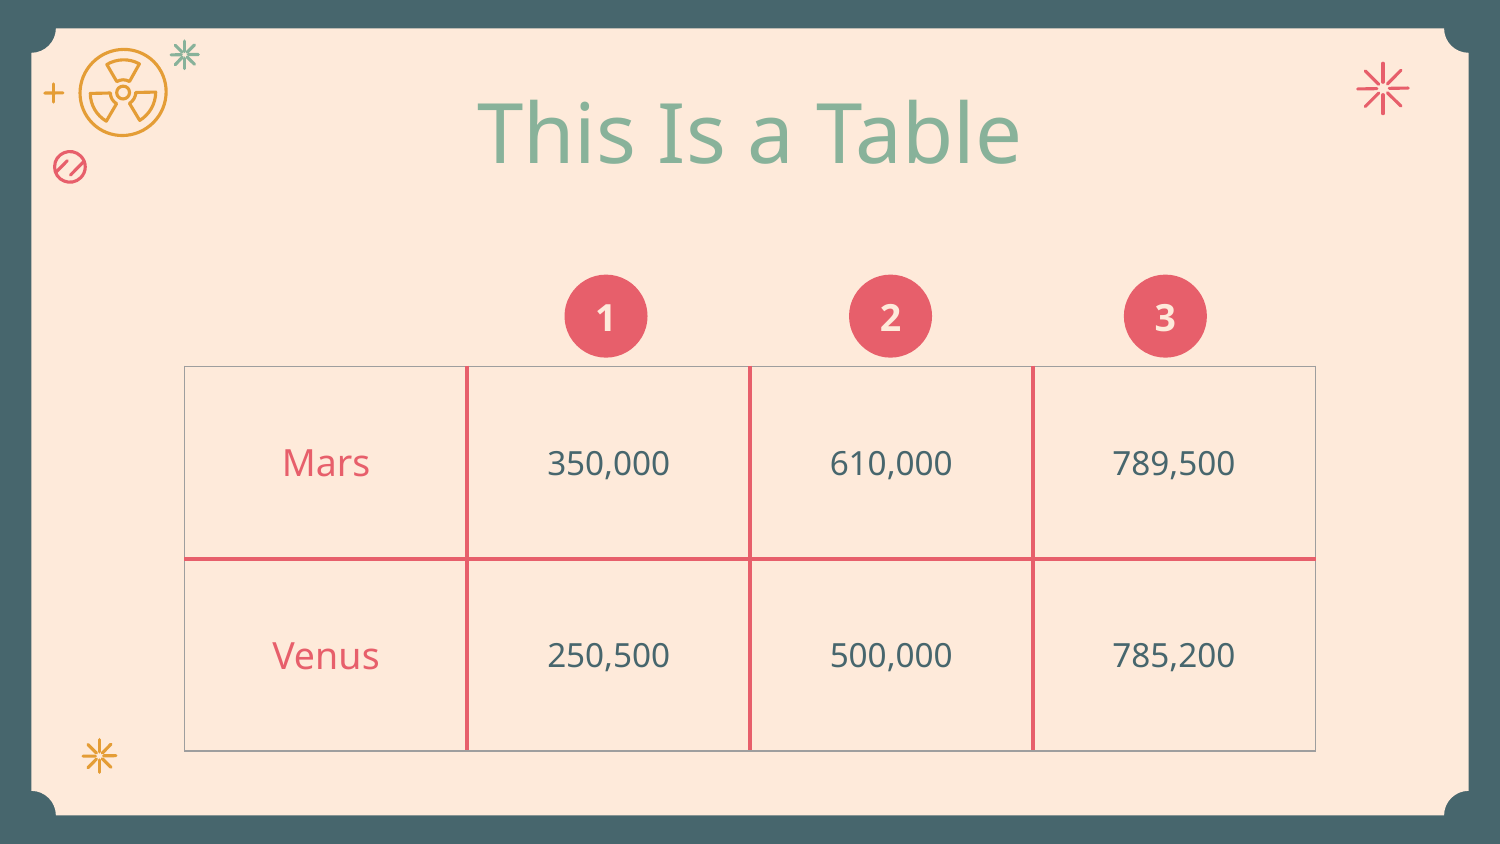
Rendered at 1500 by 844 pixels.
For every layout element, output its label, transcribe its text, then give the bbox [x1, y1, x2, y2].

table_cell 785,200 [1035, 561, 1315, 750]
table_cell Venus [185, 561, 465, 750]
table_header 350,000 [469, 367, 748, 557]
text_box 2 [849, 274, 933, 358]
text_box 1 [564, 274, 648, 358]
table_header Mars [185, 367, 465, 557]
table_cell 250,500 [469, 561, 748, 750]
title This Is a Table [308, 88, 1192, 172]
table_header 789,500 [1035, 367, 1315, 557]
table_header 610,000 [752, 367, 1031, 557]
text_box 3 [1123, 274, 1207, 358]
table_cell 500,000 [752, 561, 1031, 750]
